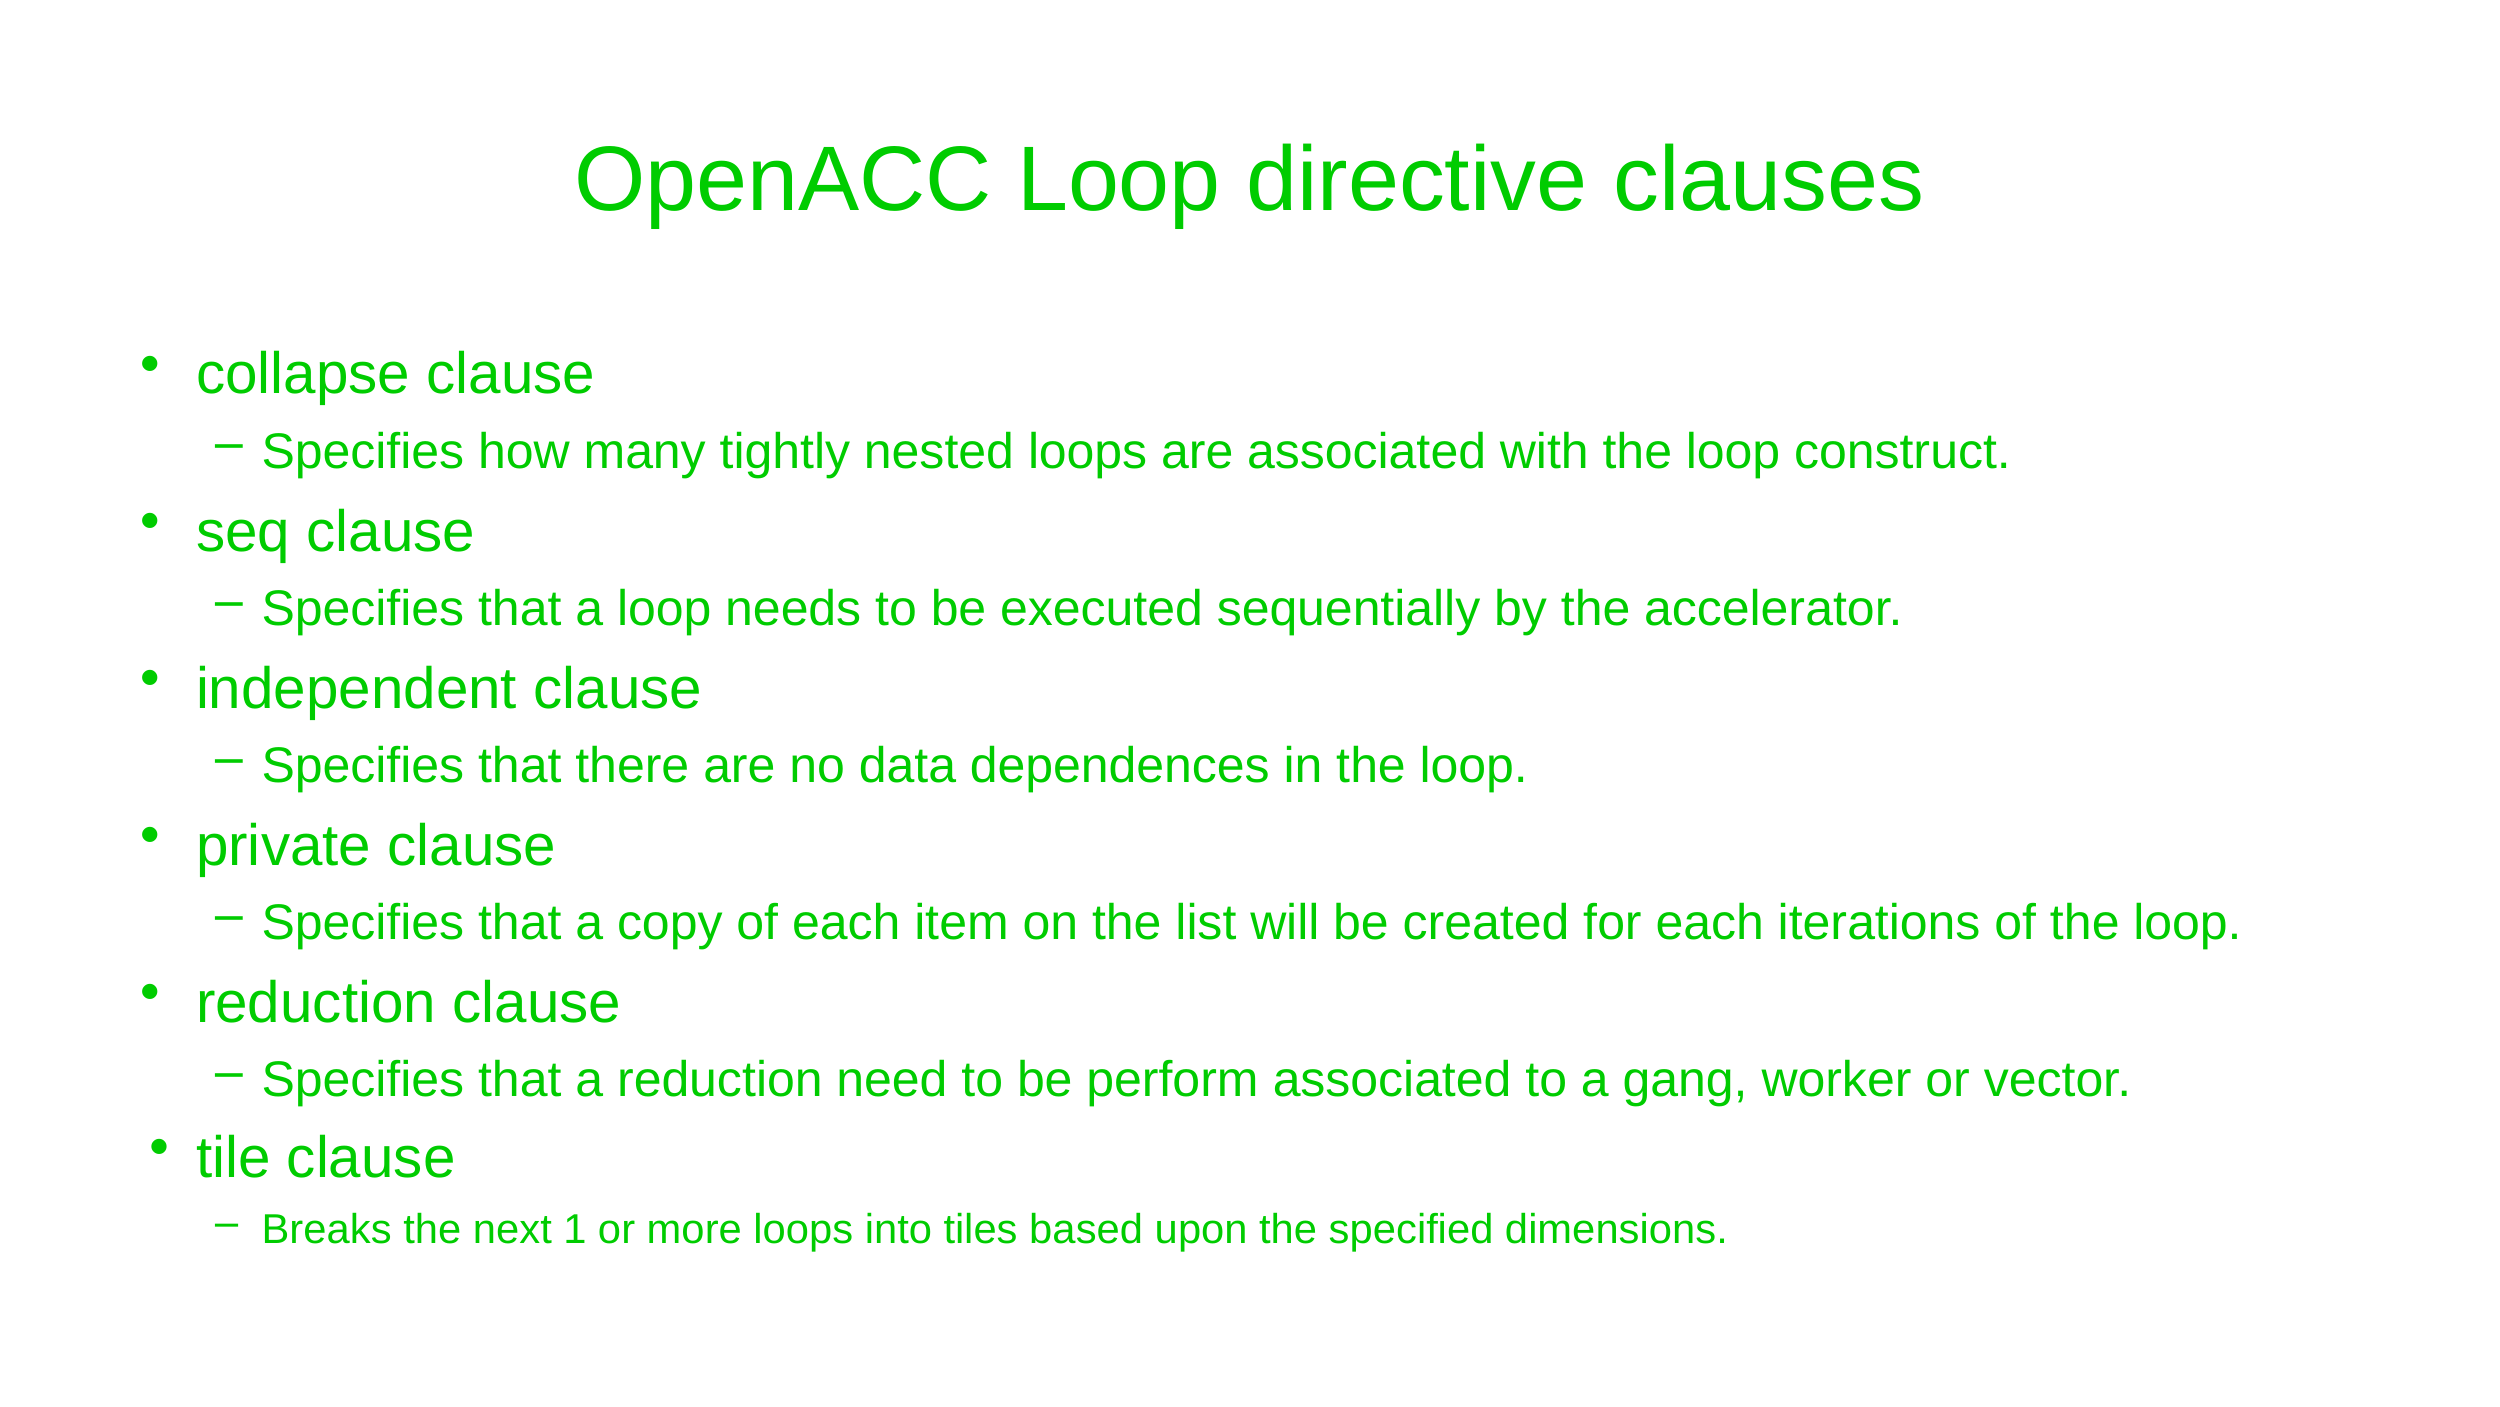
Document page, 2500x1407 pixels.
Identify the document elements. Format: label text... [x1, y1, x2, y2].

list collapse clause Specifies how many tightly nested loops are associated with the loop construct. seq clause Specifies that a loop needs to be executed sequentially by the accelerator. independent clause Specifies that there are no data dependences in the loop. private clause Specifies that a copy of each item on the list will be created for each iterations of the loop. reduction clause Specifies that a reduction need to be perform associated to a gang, worker or vector. tile clause Breaks the next 1 or more loops into tiles based upon the specified dimensions. [125, 328, 2376, 1368]
title OpenACC Loop directive clauses [125, 56, 2376, 291]
